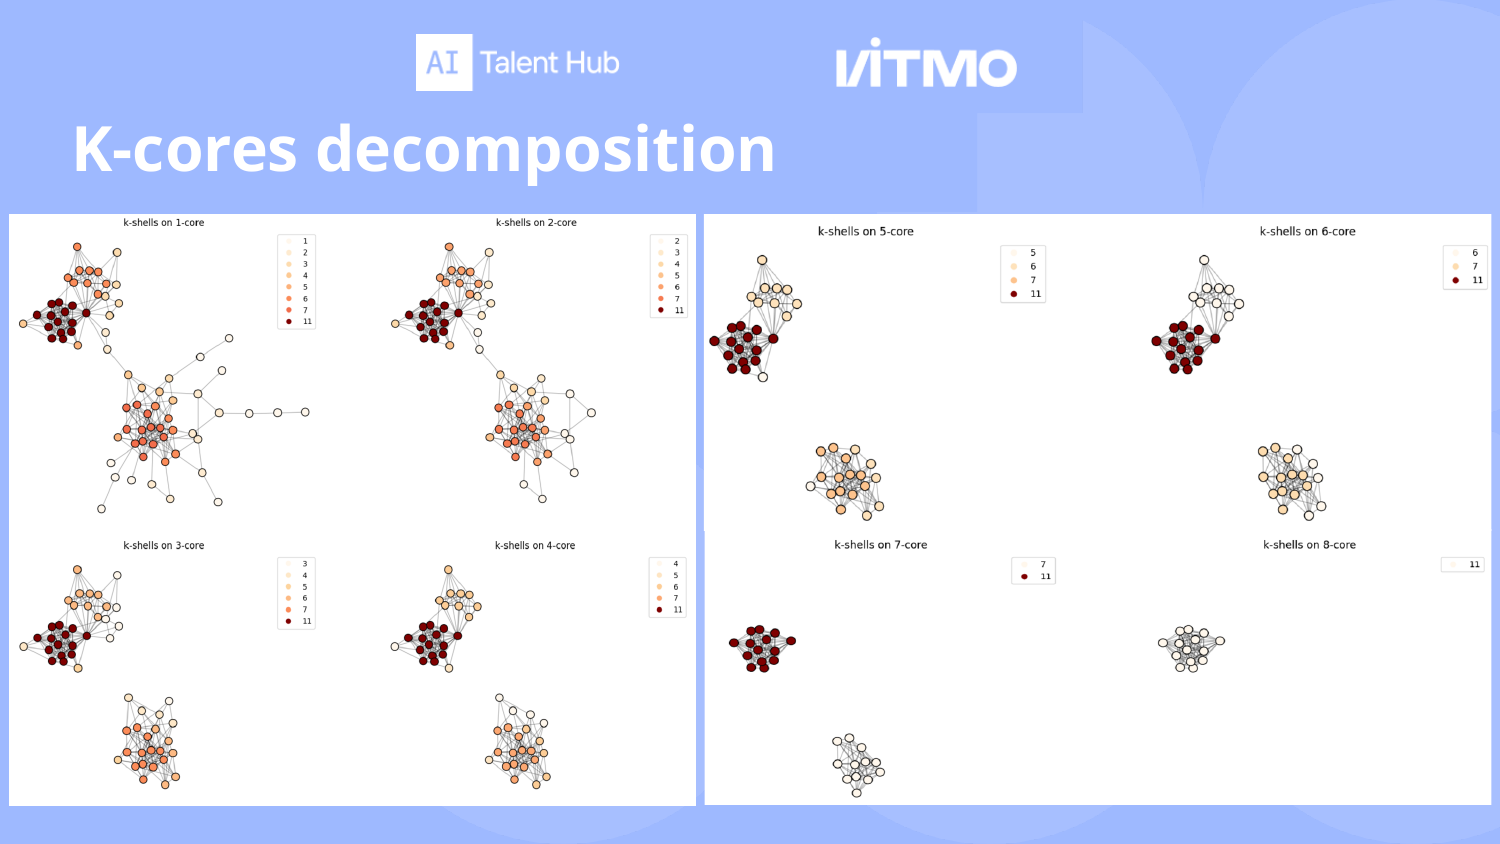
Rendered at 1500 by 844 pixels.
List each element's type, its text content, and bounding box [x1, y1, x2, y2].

text_box K-cores decomposition [71, 123, 368, 206]
picture [9, 0, 1500, 844]
